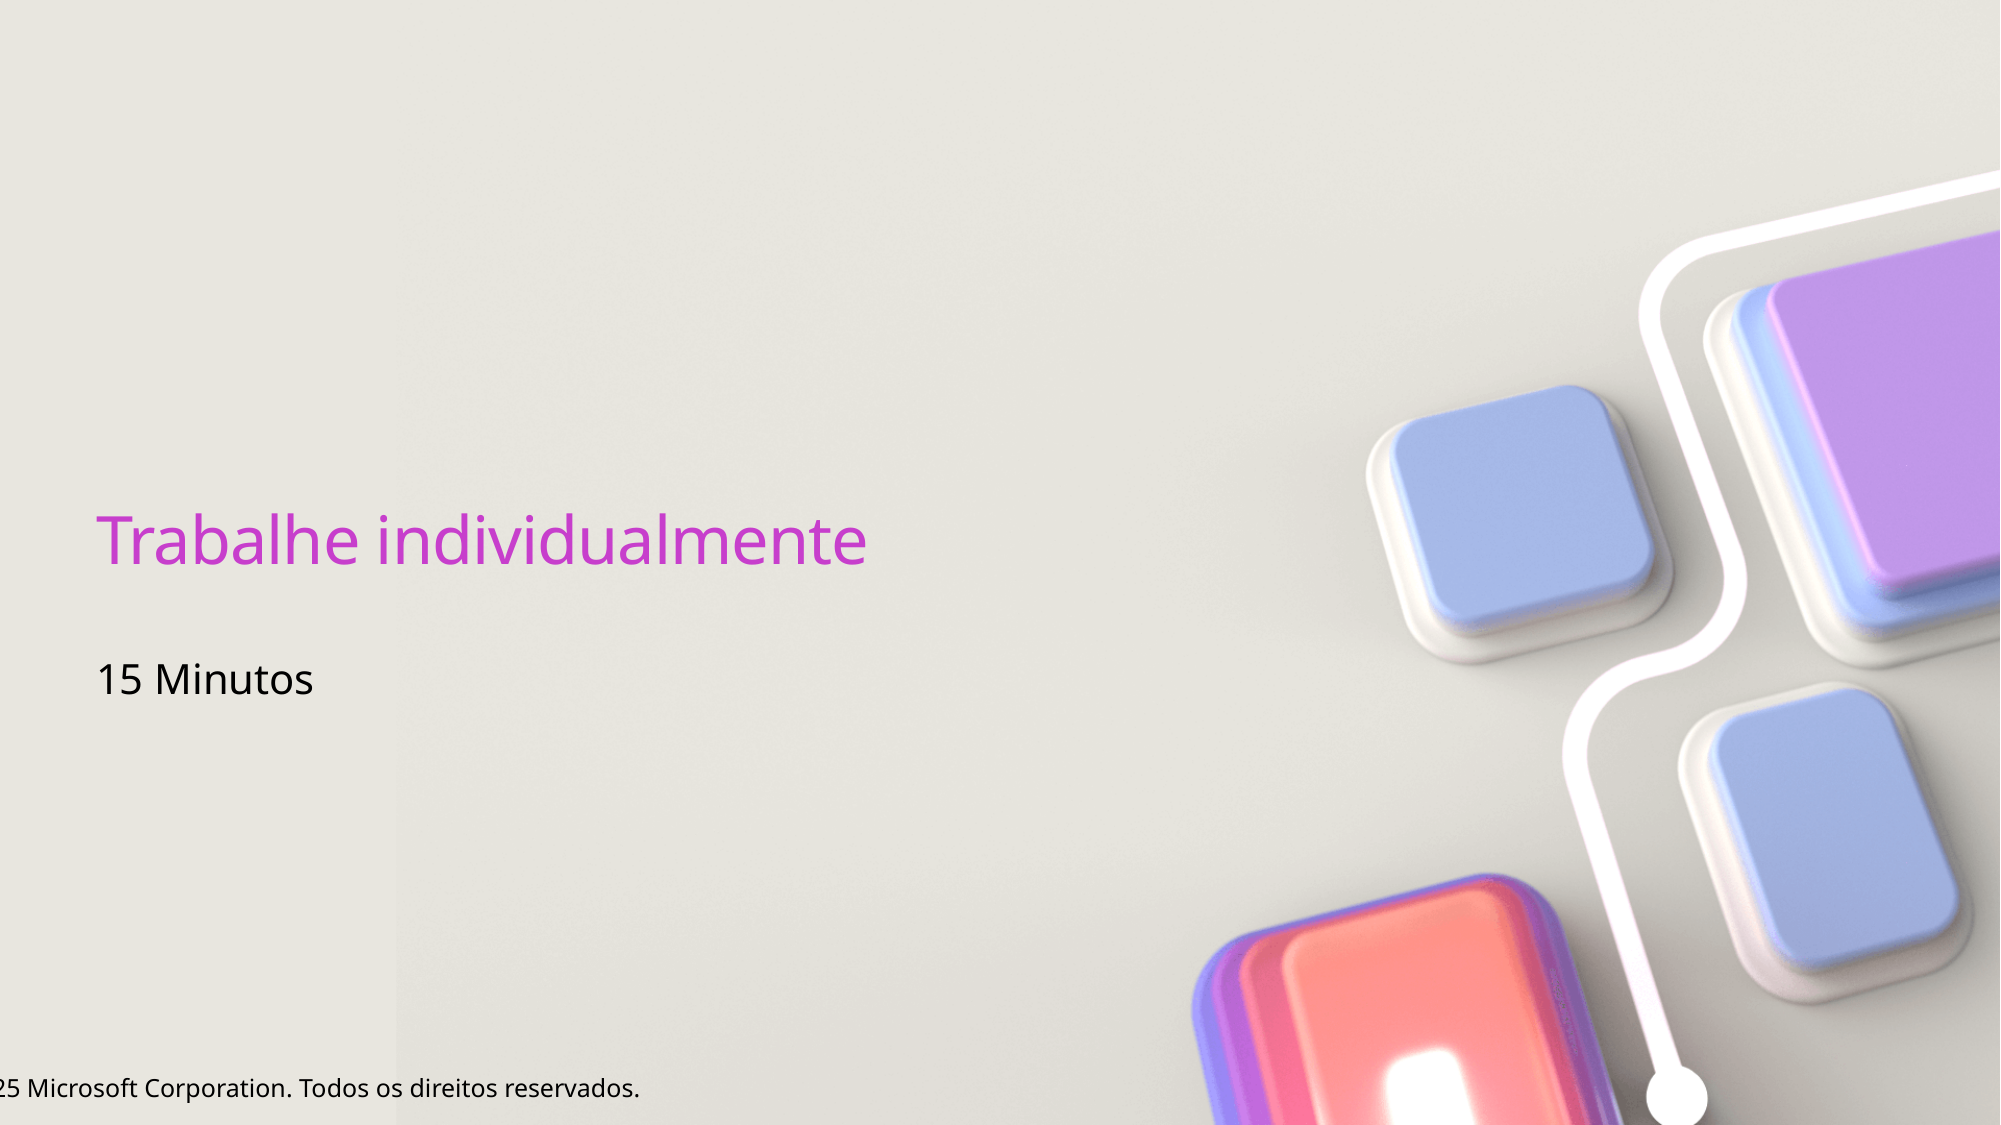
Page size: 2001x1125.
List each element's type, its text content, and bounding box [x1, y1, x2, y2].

picture [396, 0, 2000, 1125]
list 15 Minutos [96, 652, 879, 703]
text_box © 2025 Microsoft Corporation. Todos os direitos reservados. [0, 1072, 642, 1103]
title Trabalhe individualmente [96, 506, 879, 580]
